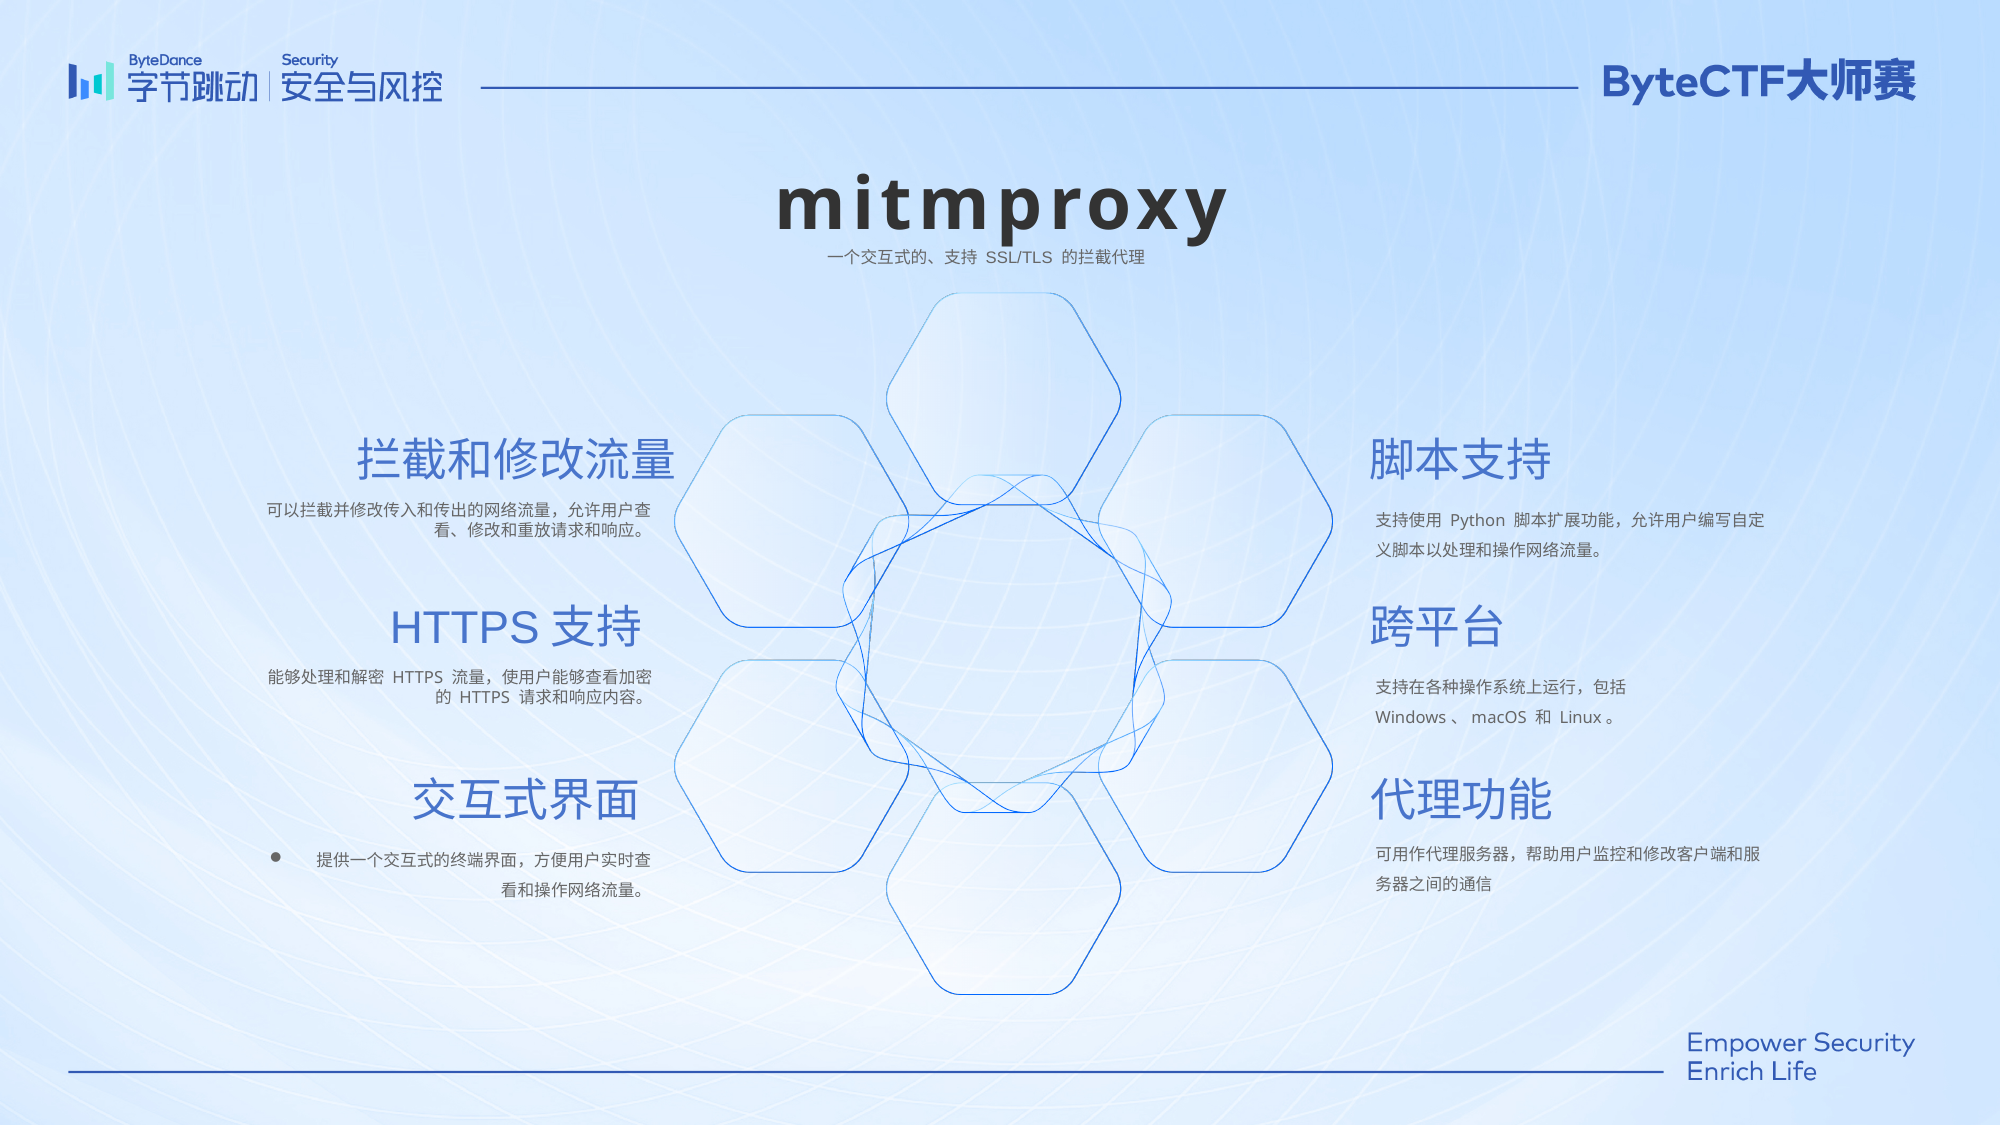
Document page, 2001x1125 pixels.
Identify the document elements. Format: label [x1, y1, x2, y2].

picture [0, 0, 2000, 1125]
text_box [256, 589, 693, 708]
text_box [255, 762, 692, 901]
text_box [255, 422, 692, 541]
